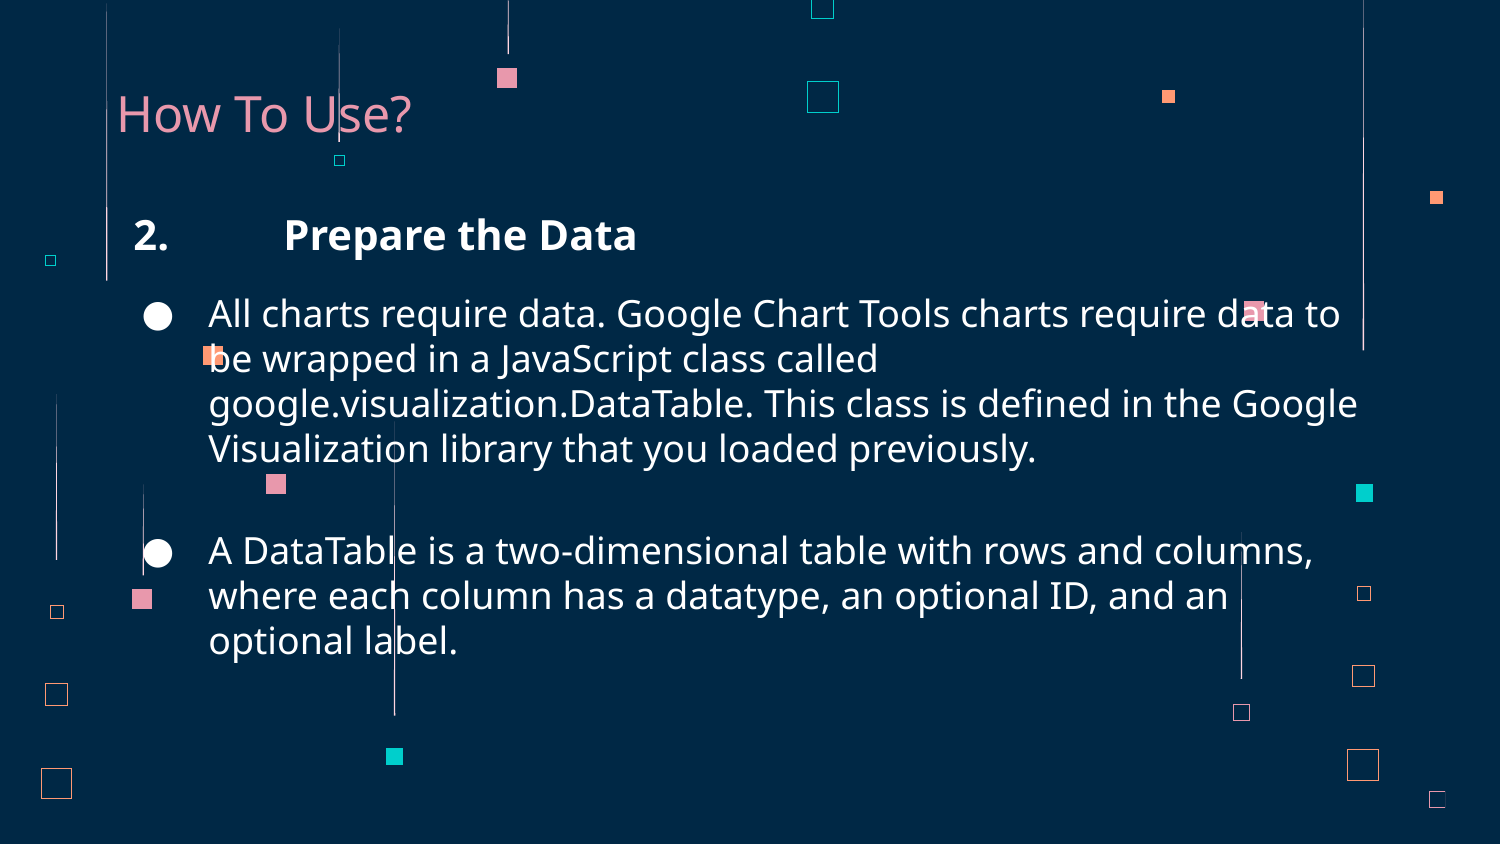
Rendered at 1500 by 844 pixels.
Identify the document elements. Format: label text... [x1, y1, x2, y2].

text_box A DataTable is a two-dimensional table with rows and columns, where each column has a datatype, an optional ID, and an optional label. [118, 512, 1400, 677]
text_box 2. Prepare the Data [118, 193, 935, 274]
text_box All charts require data. Google Chart Tools charts require data to be wrapped in a JavaScript class called google.visualization.DataTable. This class is defined in the Google Visualization library that you loaded previously. [118, 274, 1400, 485]
title How To Use? [101, 67, 853, 163]
